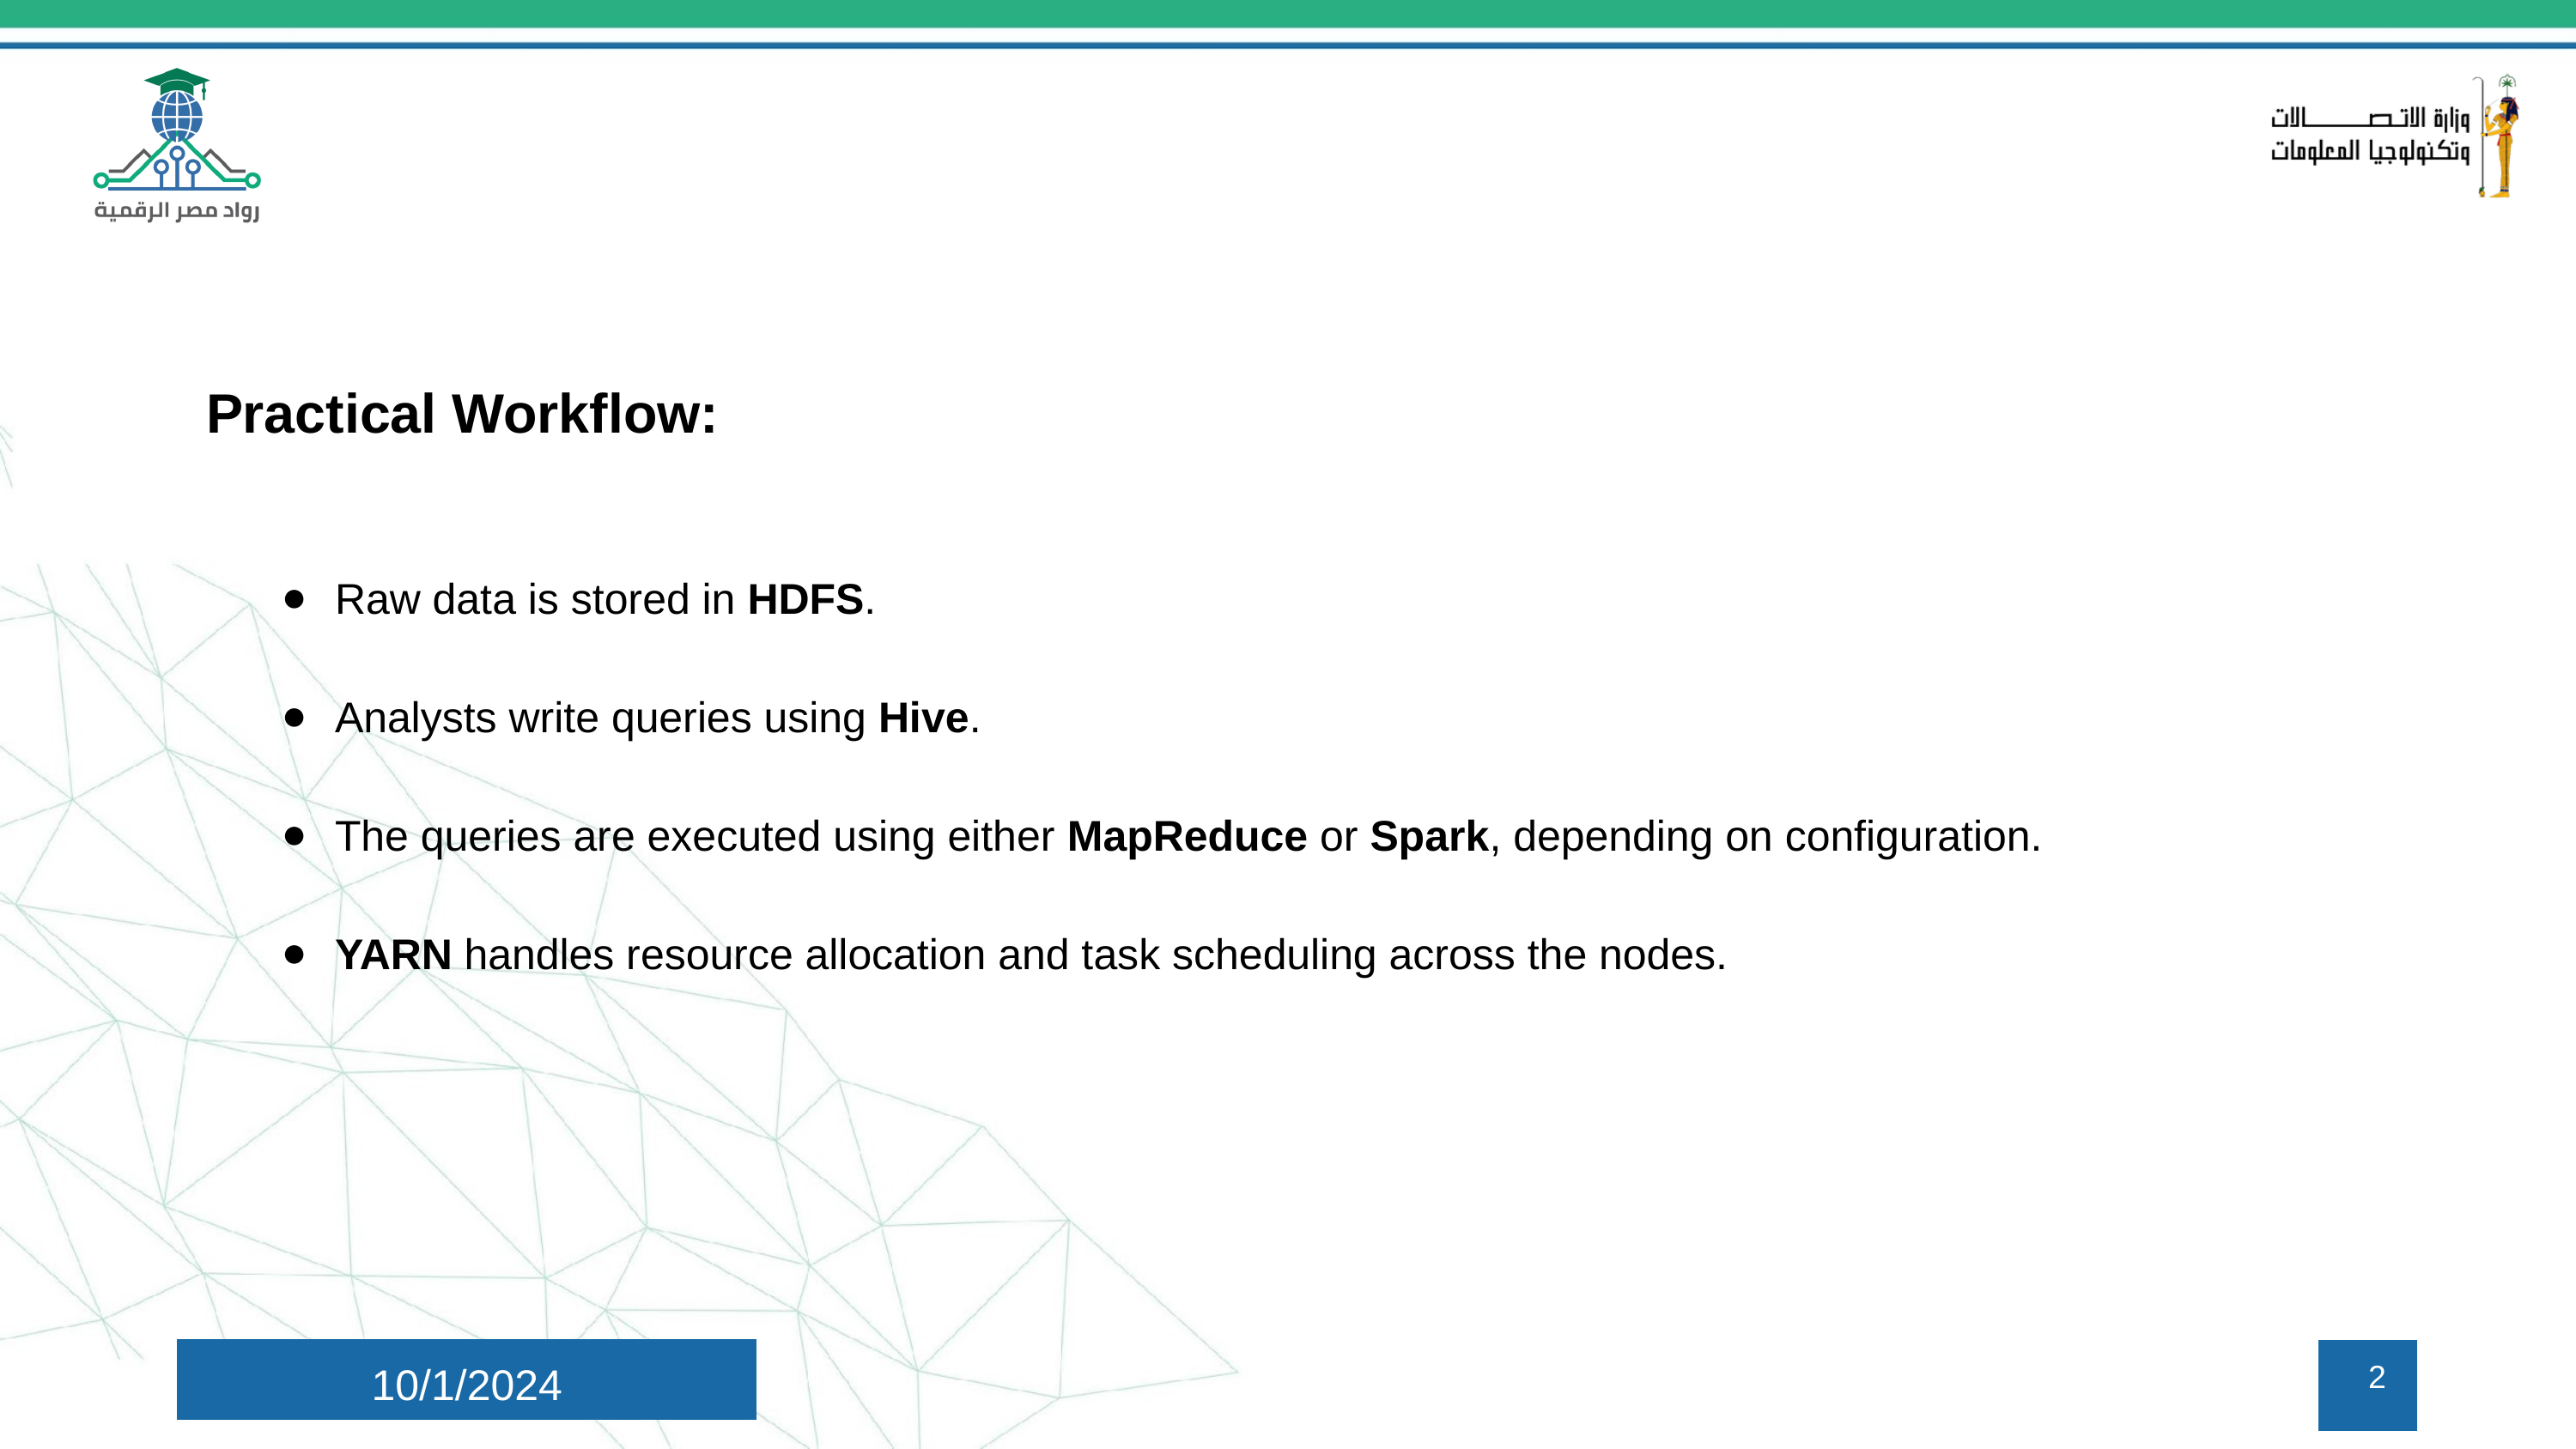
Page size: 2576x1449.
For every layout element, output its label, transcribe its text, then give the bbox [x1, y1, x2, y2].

text_box Practical Workflow: Raw data is stored in HDFS. Analysts write queries using Hive. The queries are executed using either MapReduce or Spark, depending on configuration. YARN handles resource allocation and task scheduling across the nodes. [192, 355, 2321, 991]
picture [0, 0, 2576, 1449]
